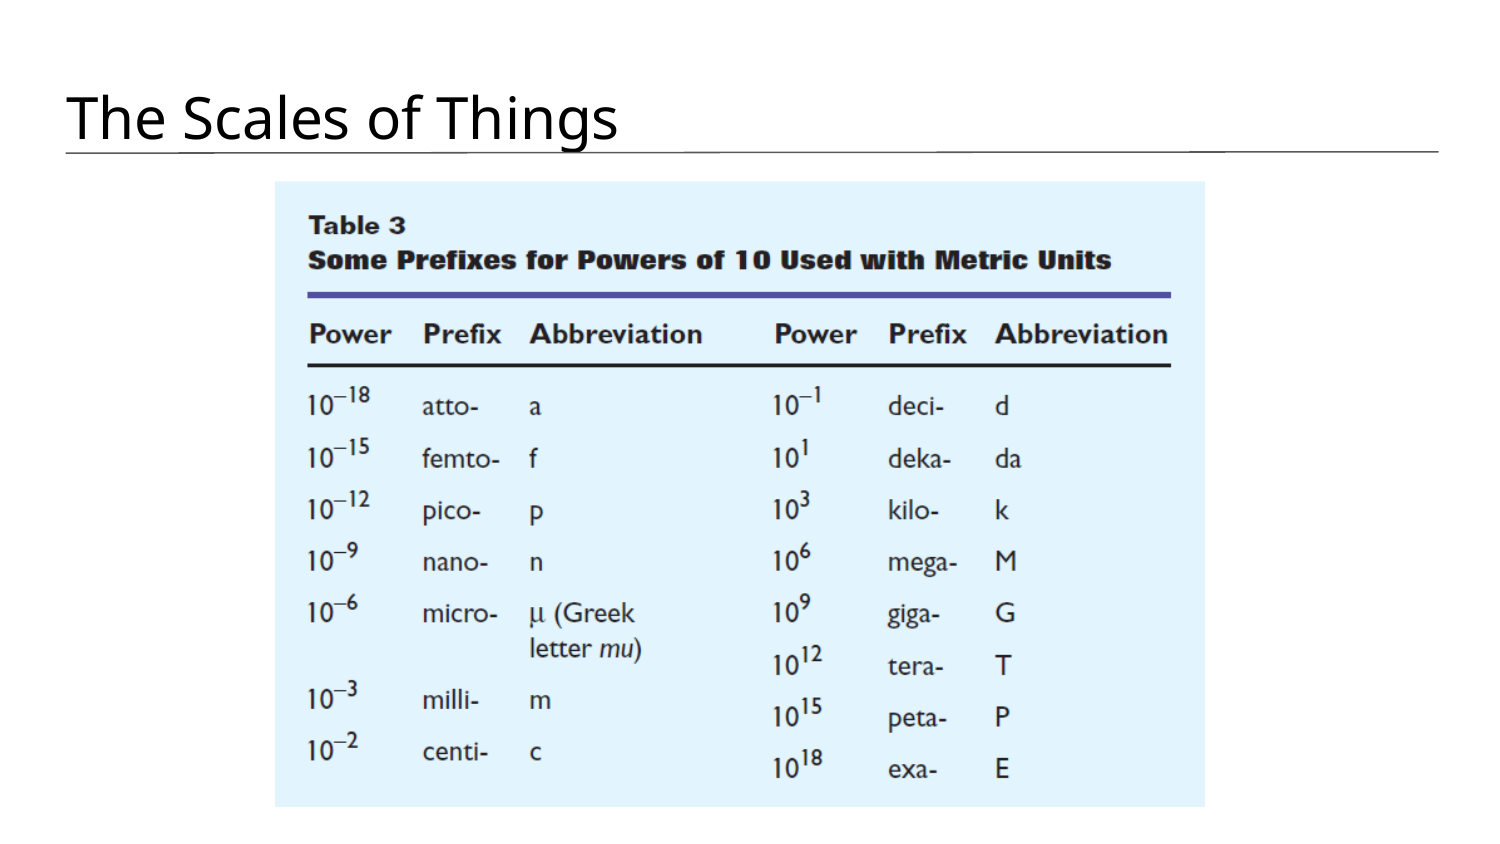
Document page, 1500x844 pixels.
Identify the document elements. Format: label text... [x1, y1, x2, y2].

title The Scales of Things [51, 66, 1439, 238]
picture [274, 179, 1206, 807]
